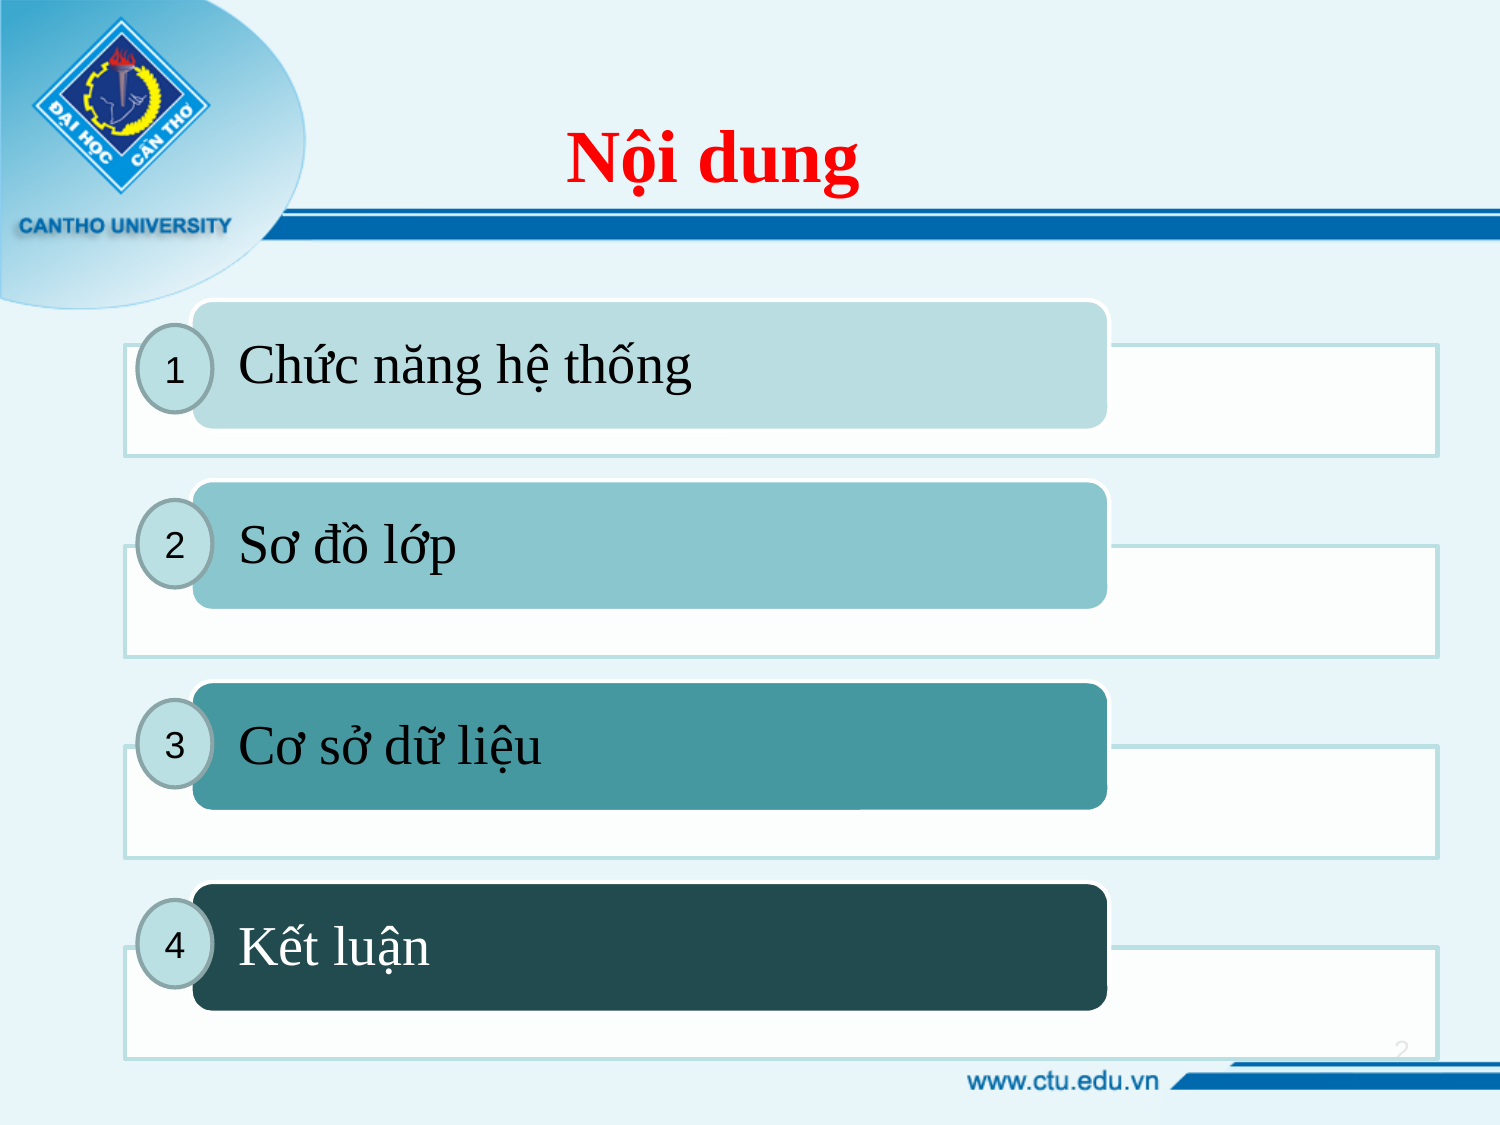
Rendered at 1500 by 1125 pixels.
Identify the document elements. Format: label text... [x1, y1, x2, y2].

text_box Nội dung [551, 99, 876, 205]
slide_number 2 [1074, 1072, 1426, 1103]
picture [0, 0, 1500, 1125]
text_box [124, 274, 1438, 1064]
